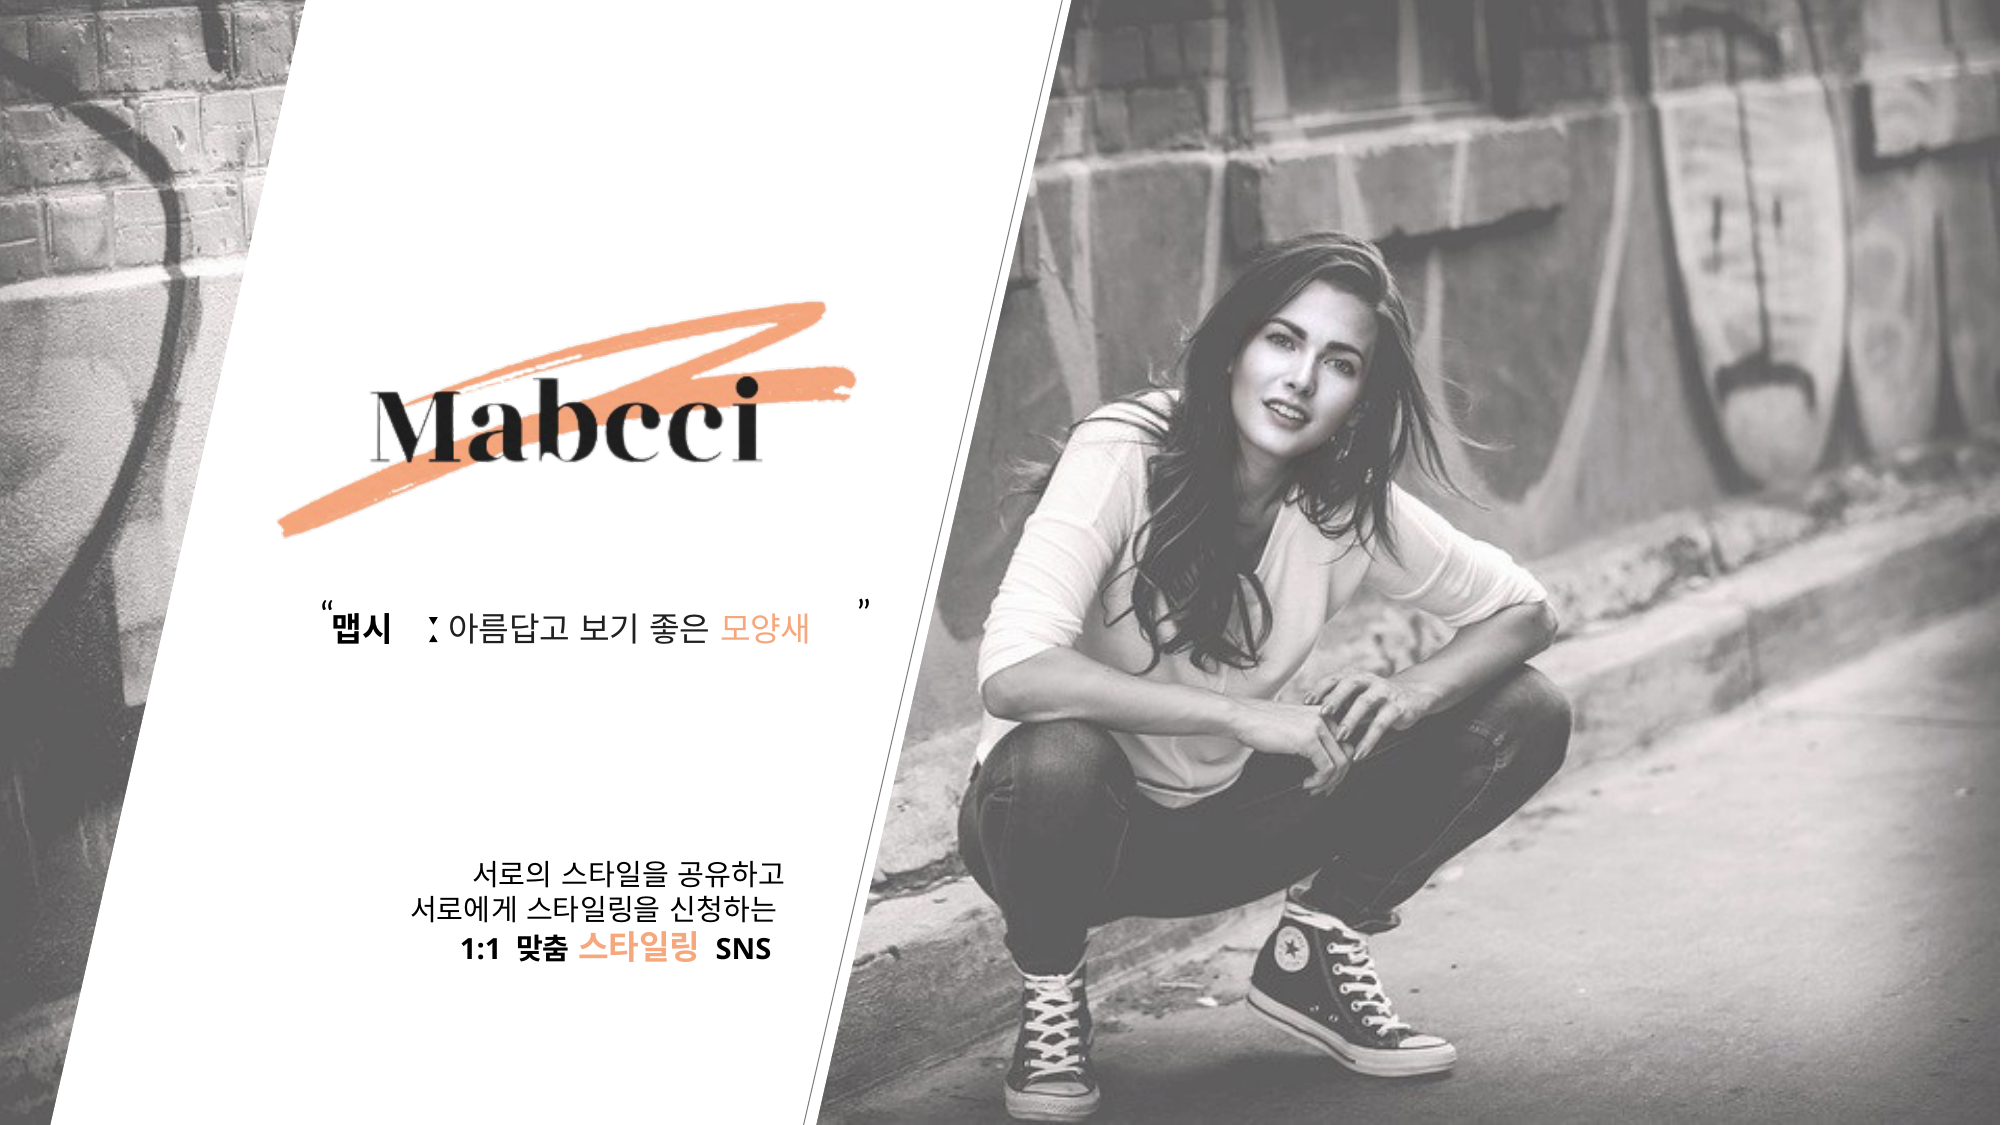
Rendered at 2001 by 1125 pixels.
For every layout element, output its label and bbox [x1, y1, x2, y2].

picture [0, 0, 803, 1125]
picture [1063, 0, 2000, 1125]
text_box [803, 0, 1063, 1125]
text_box [428, 617, 438, 643]
